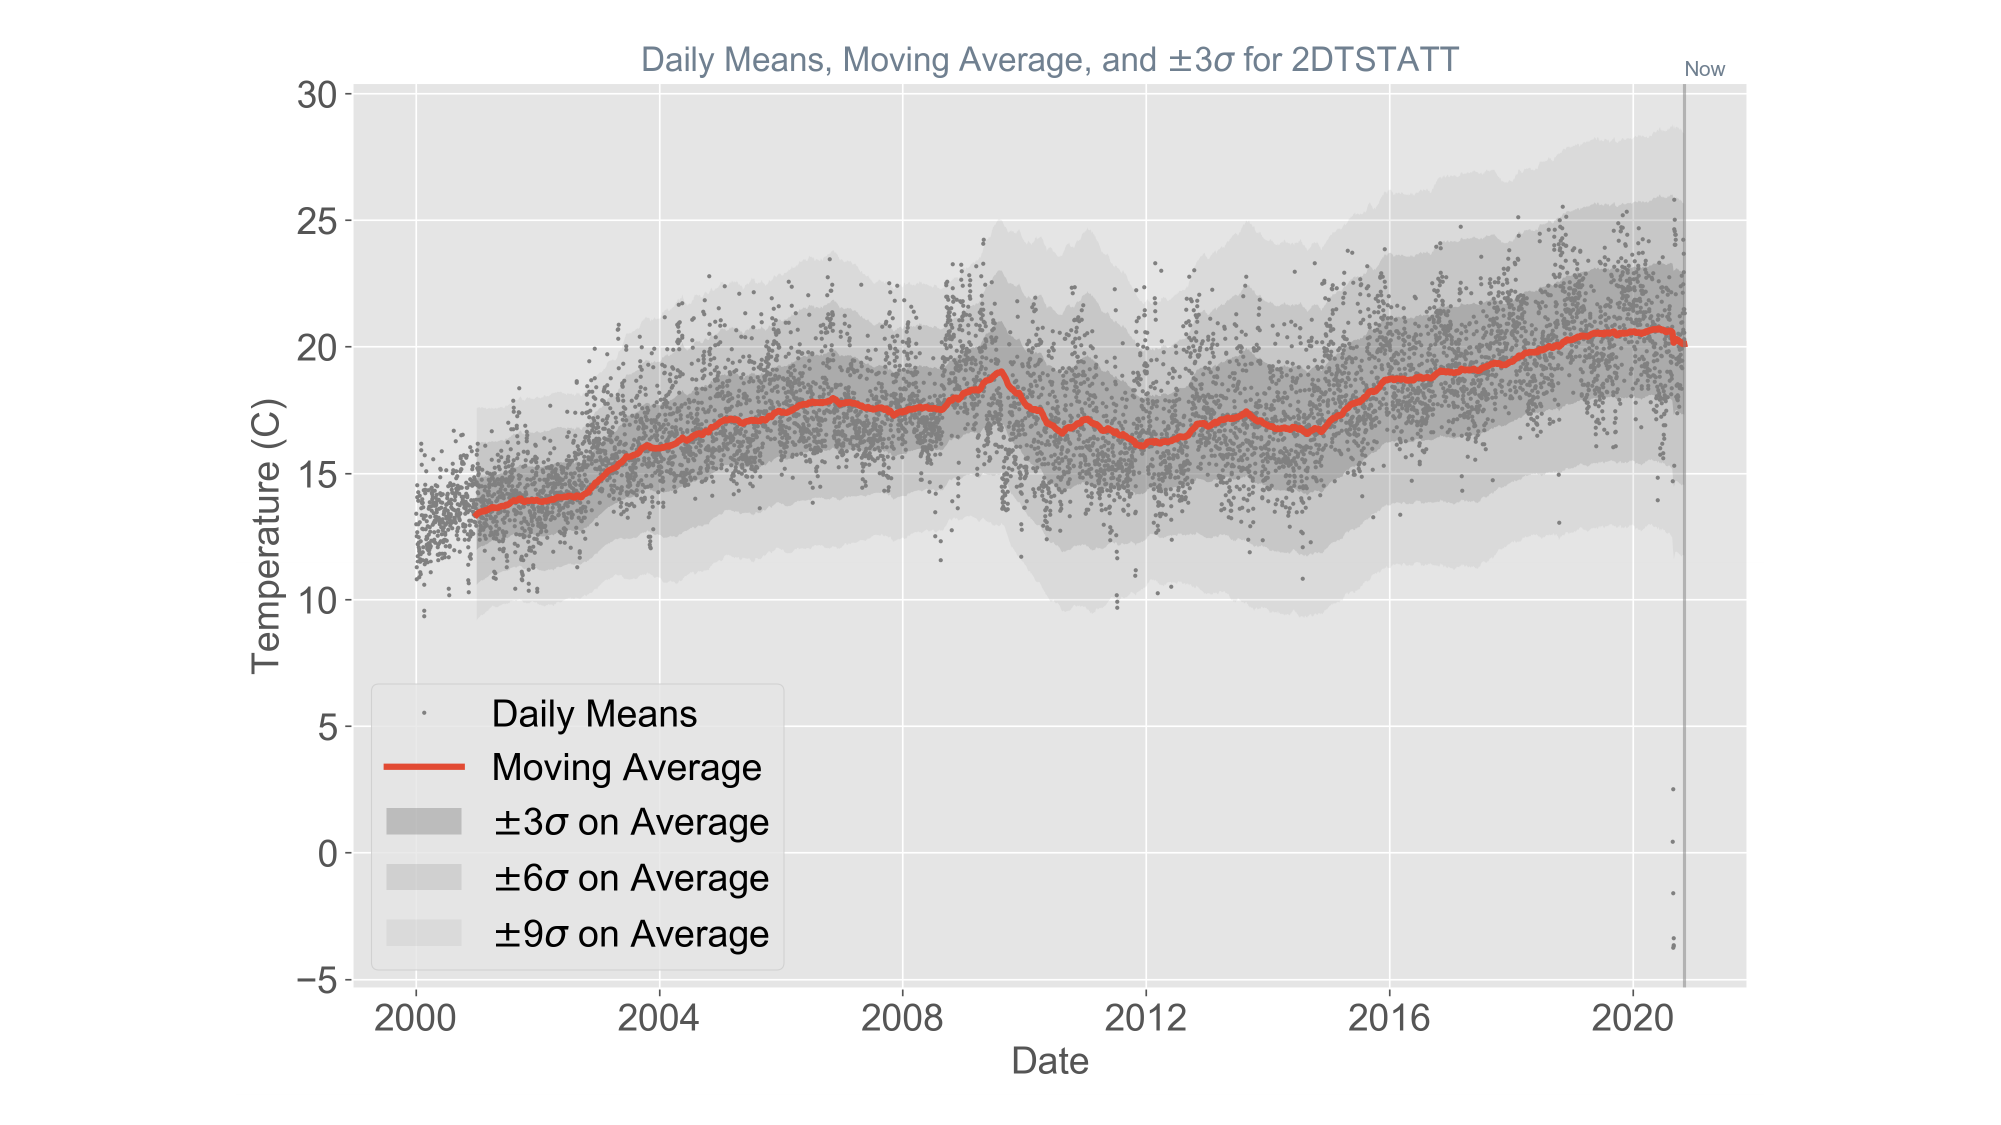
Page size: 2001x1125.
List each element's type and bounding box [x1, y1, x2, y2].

picture [236, 30, 1764, 1095]
